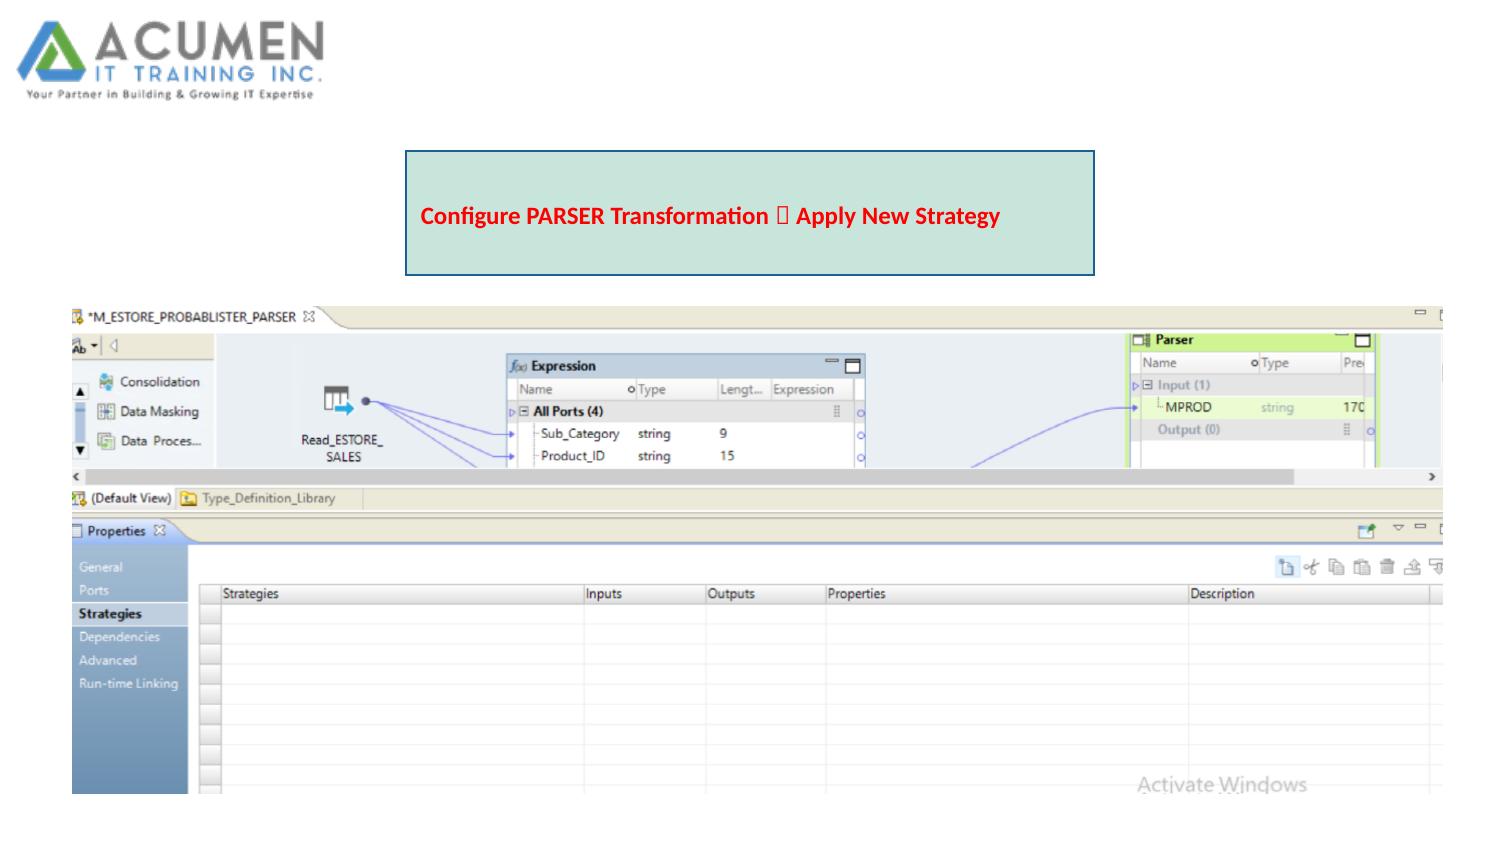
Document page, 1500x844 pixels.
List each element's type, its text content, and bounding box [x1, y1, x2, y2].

picture [14, 19, 328, 104]
text_box Configure PARSER Transformation  Apply New Strategy [405, 150, 1095, 276]
picture [72, 306, 1443, 794]
